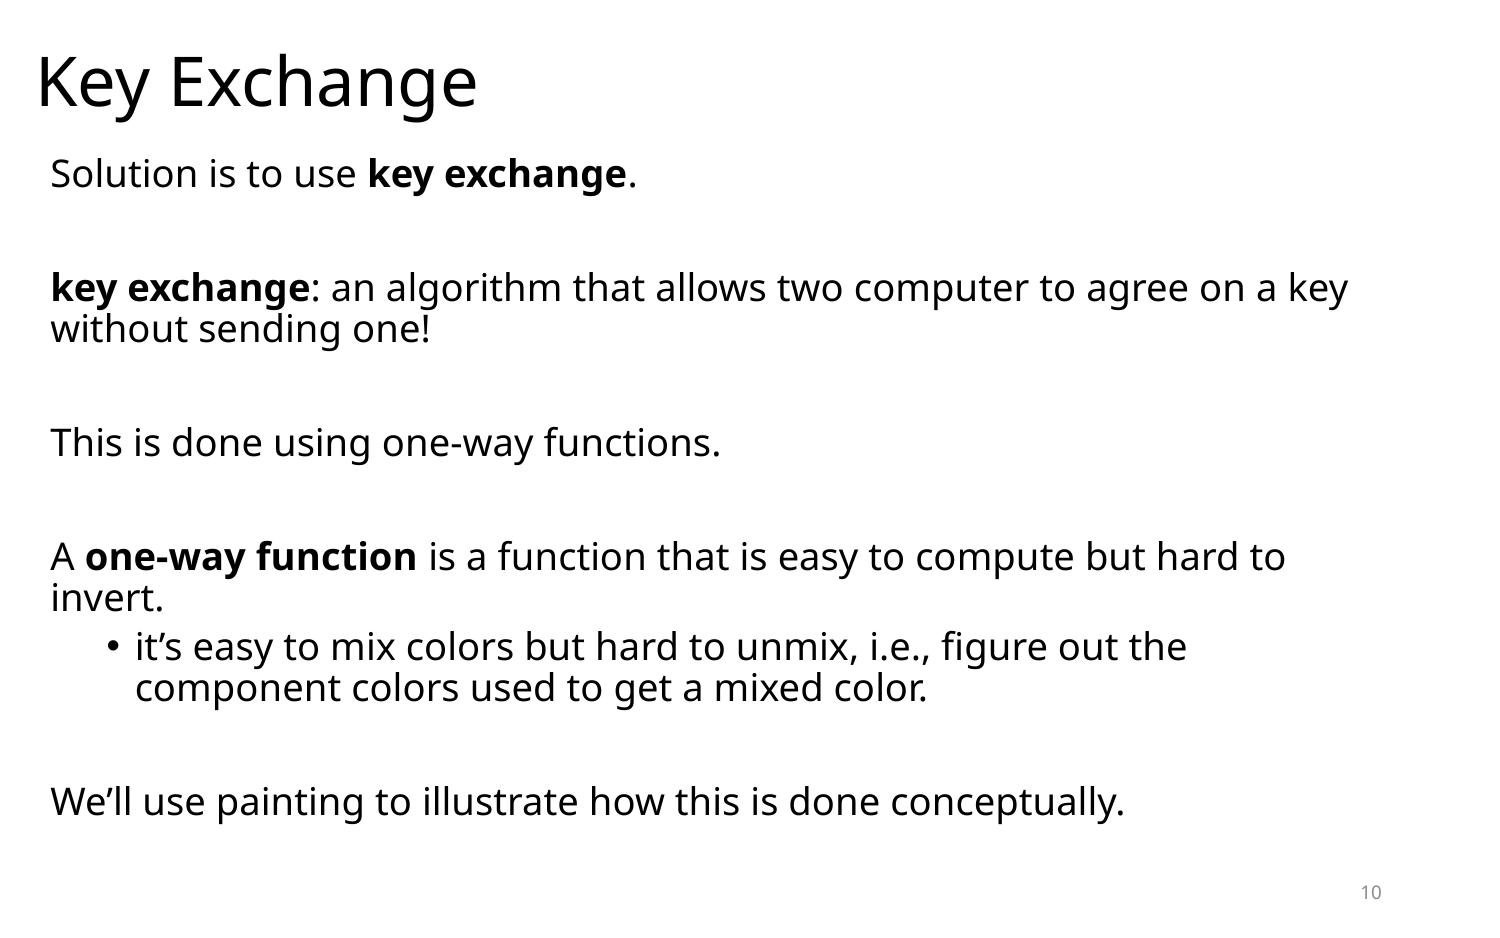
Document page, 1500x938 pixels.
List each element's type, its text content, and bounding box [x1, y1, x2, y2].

slide_number 10 [1059, 868, 1397, 919]
list Solution is to use key exchange. key exchange: an algorithm that allows two computer to agree on a key without sending one! This is done using one-way functions. A one-way function is a function that is easy to compute but hard to invert. it’s easy to mix colors but hard to unmix, i.e., figure out the component colors used to get a mixed color. We’ll use painting to illustrate how this is done conceptually. [35, 147, 1375, 917]
title Key Exchange [20, 20, 1314, 147]
